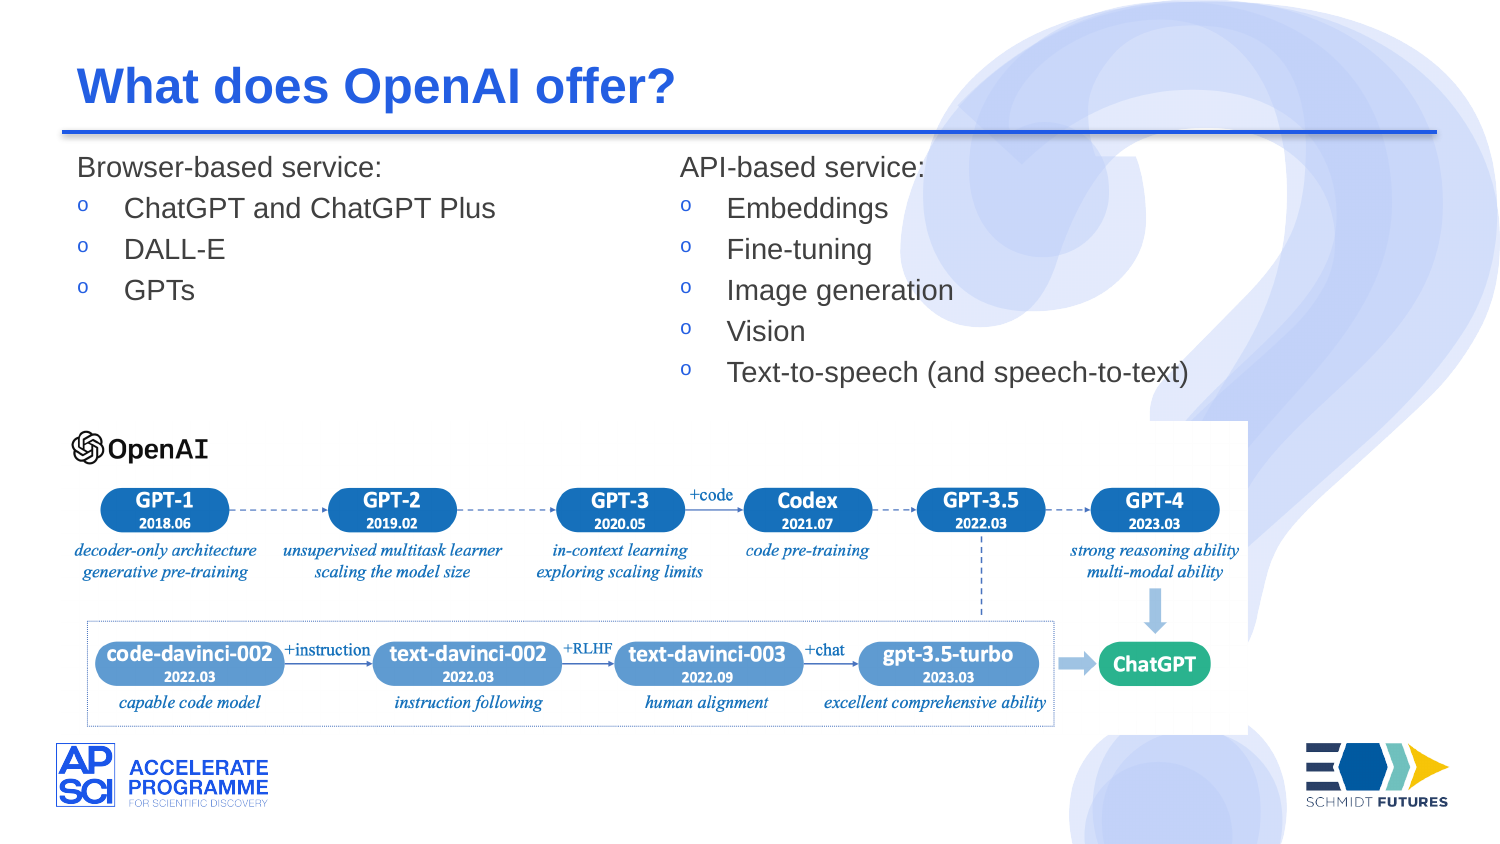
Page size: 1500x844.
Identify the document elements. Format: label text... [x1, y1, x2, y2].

picture [61, 421, 1249, 735]
list Browser-based service: ChatGPT and ChatGPT Plus DALL-E GPTs [61, 140, 653, 377]
text_box API-based service: Embeddings Fine-tuning Image generation Vision Text-to-speech (and speech-to-text) [664, 140, 1255, 416]
picture [1306, 743, 1450, 807]
picture [56, 743, 268, 807]
list What does OpenAI offer? [61, 45, 1437, 124]
